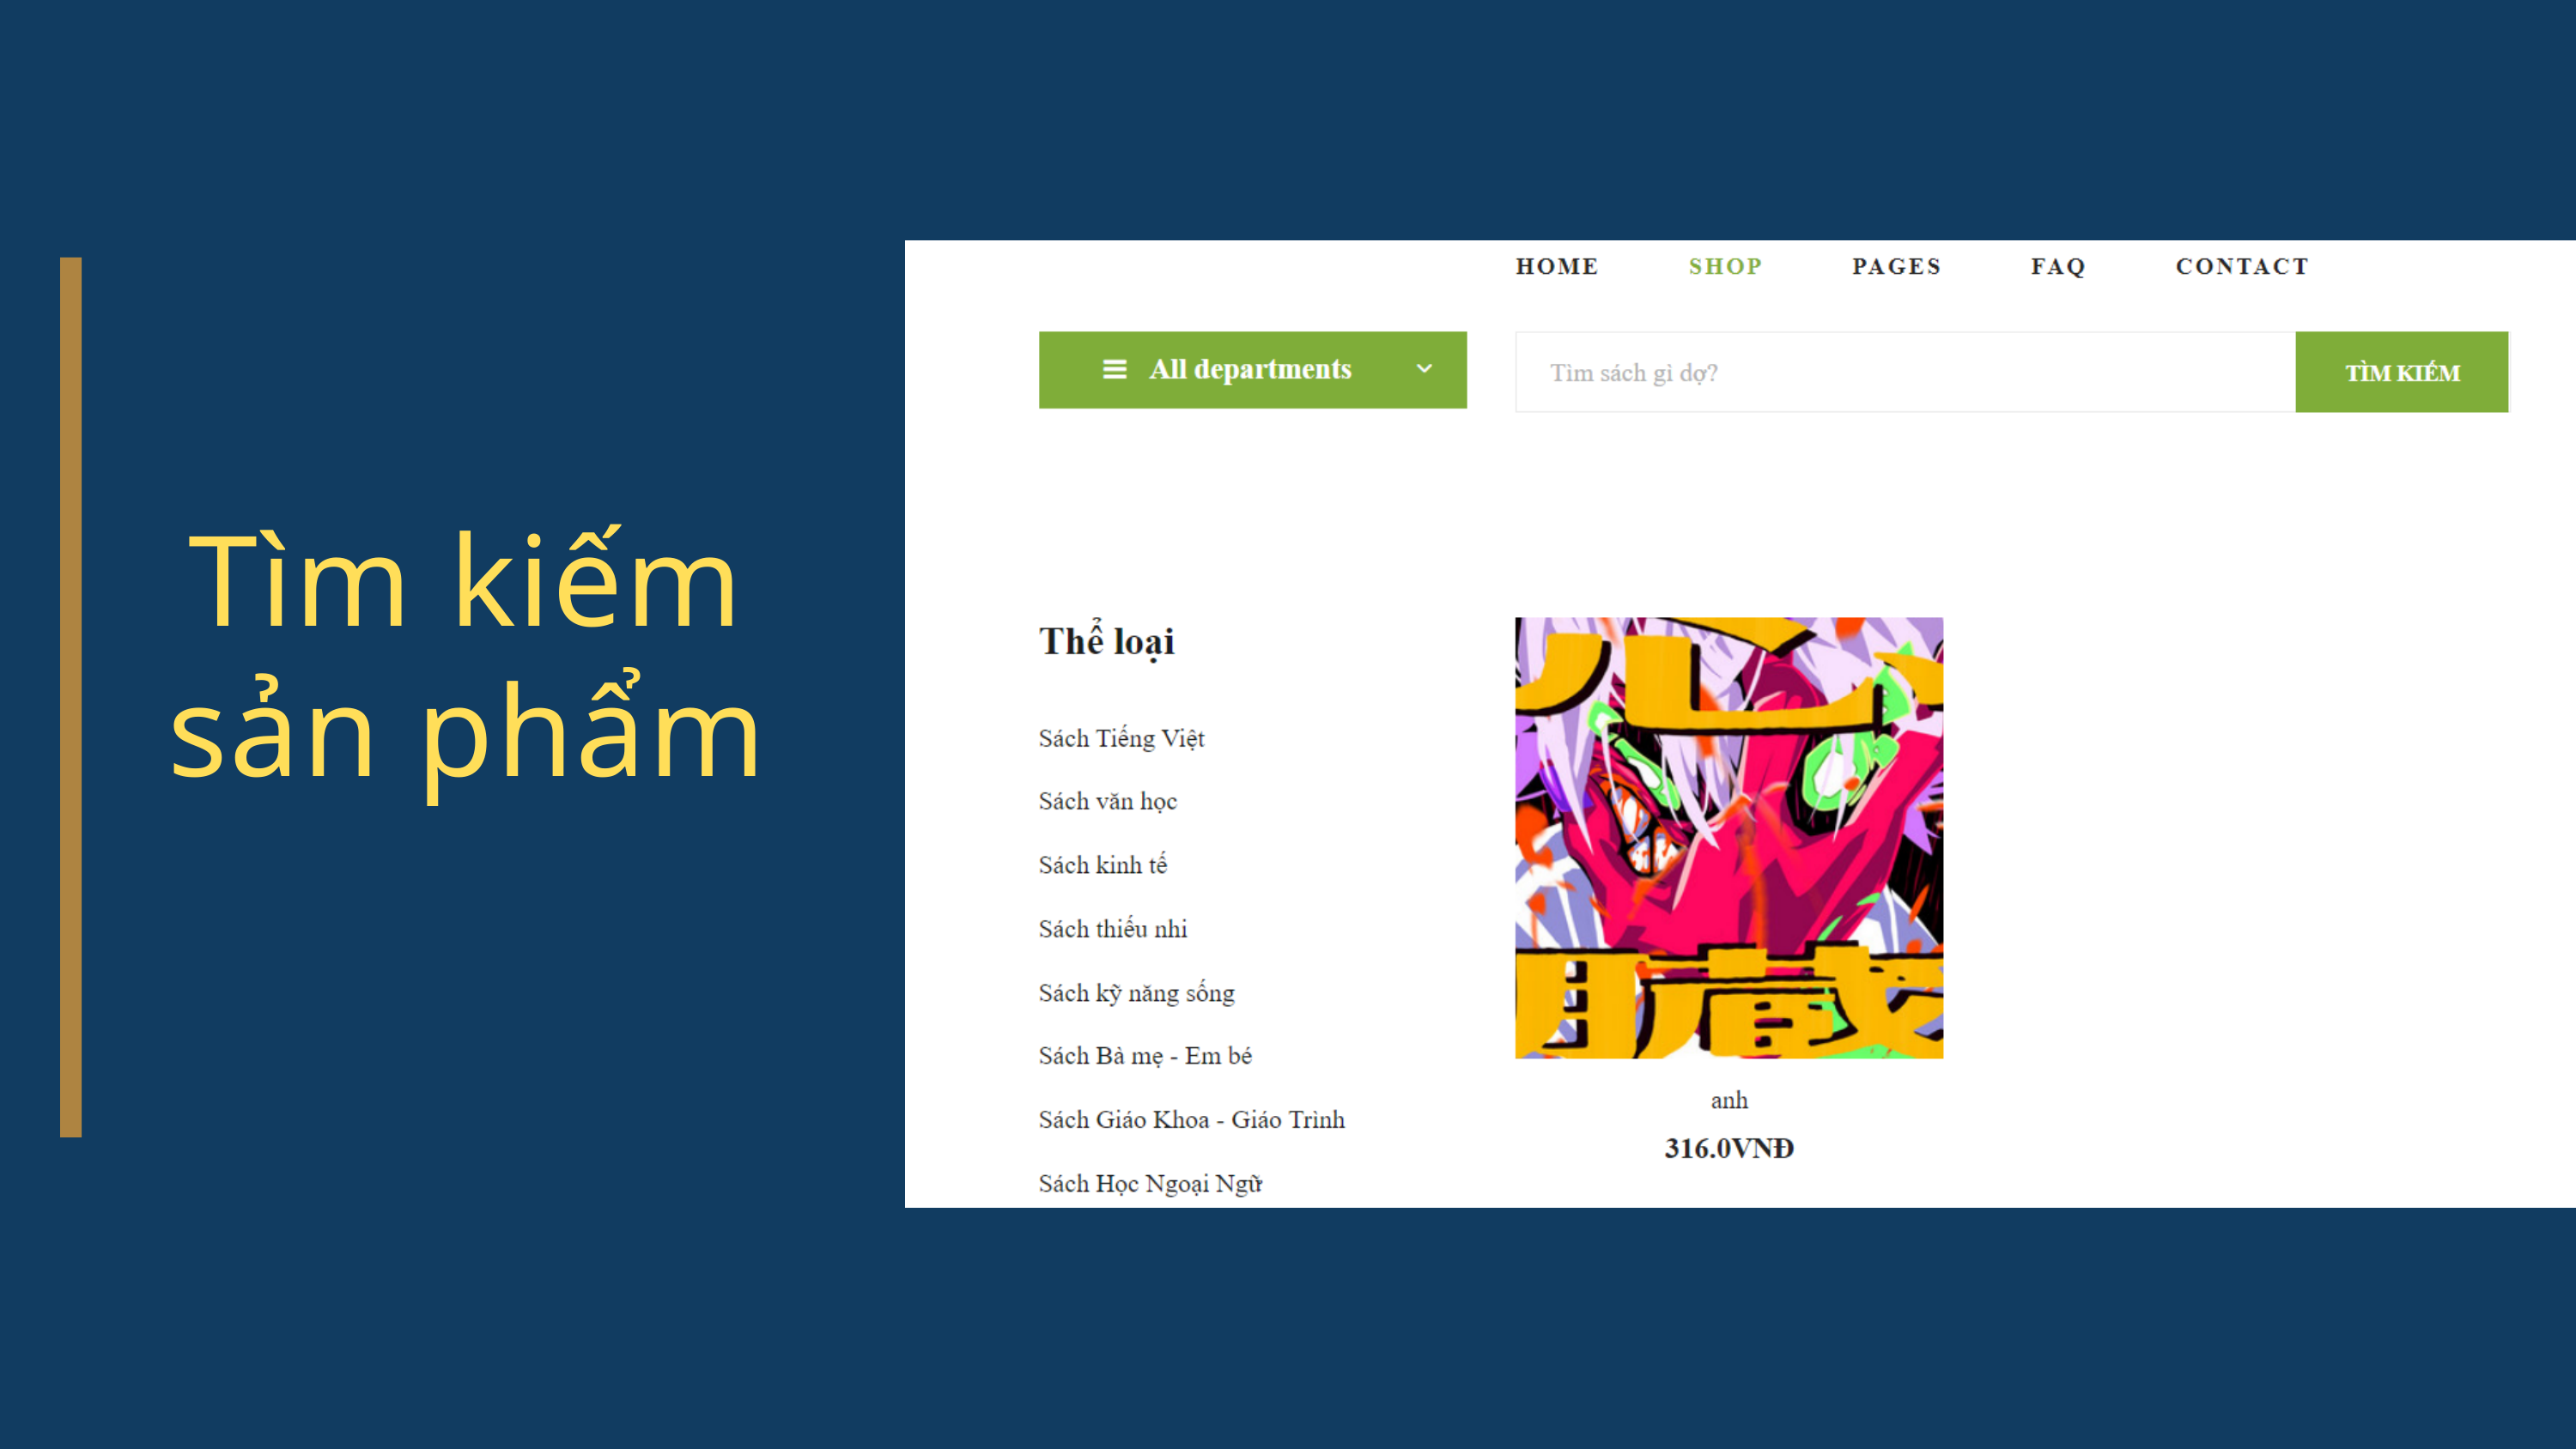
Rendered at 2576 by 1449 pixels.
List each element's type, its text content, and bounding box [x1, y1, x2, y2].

text_box Tìm kiếm sản phẩm [82, 500, 854, 802]
picture [905, 240, 2576, 1208]
text_box [60, 257, 82, 1137]
